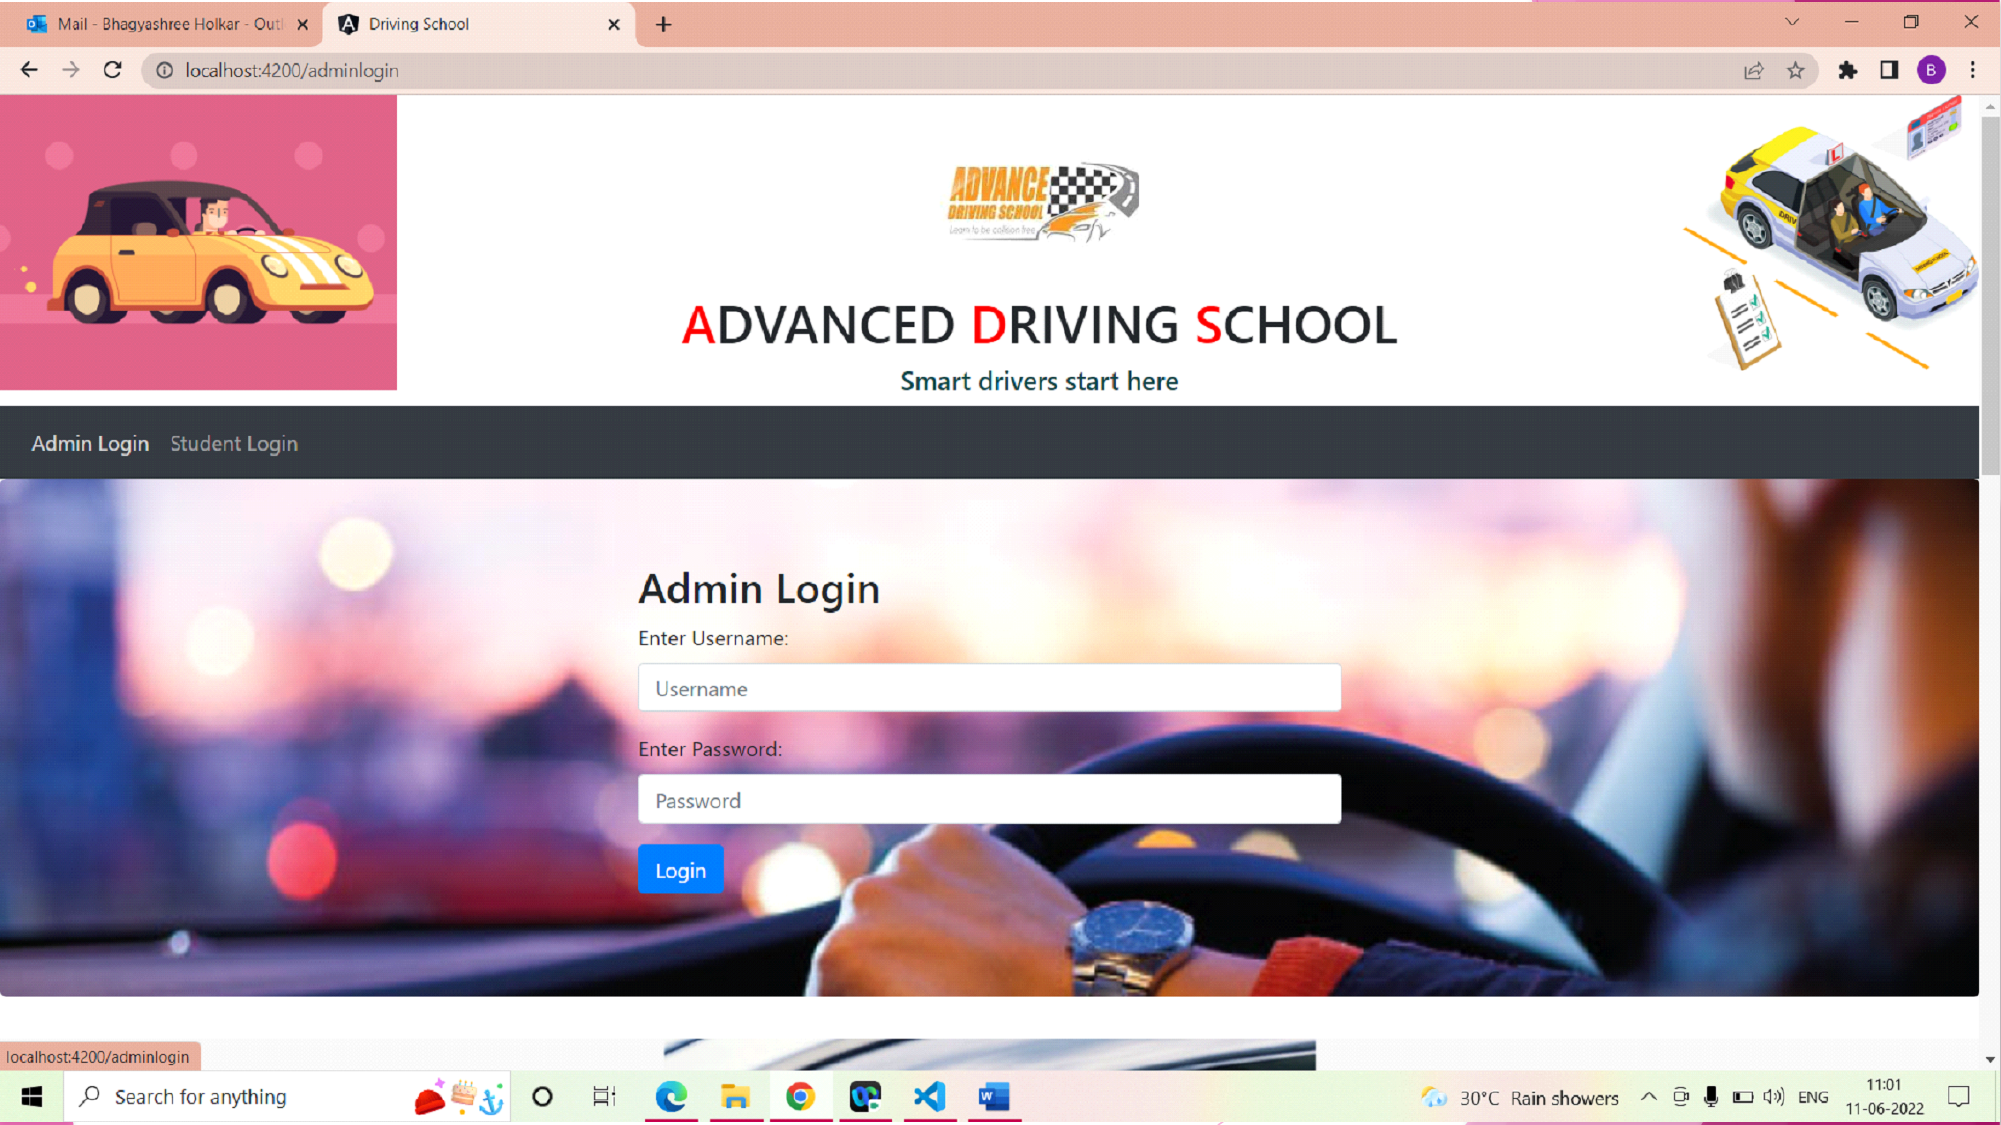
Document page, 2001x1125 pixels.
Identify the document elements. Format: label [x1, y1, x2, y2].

text_box [0, 2, 2000, 1123]
